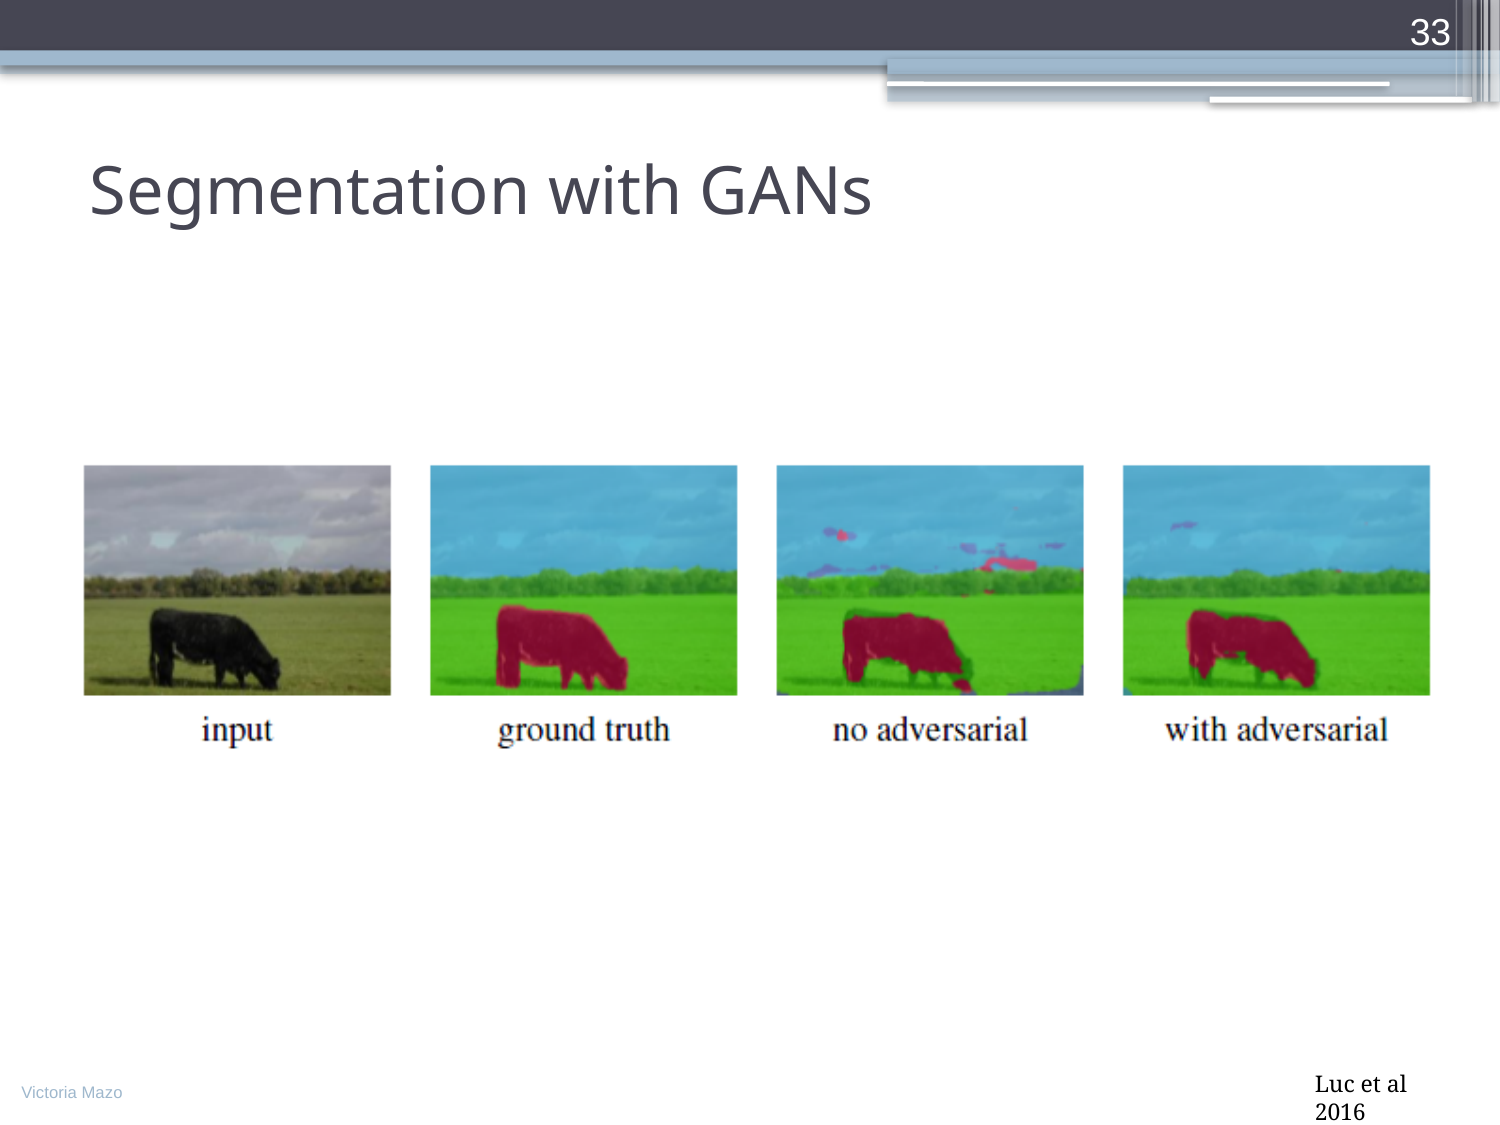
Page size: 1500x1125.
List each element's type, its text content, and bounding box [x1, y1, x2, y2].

title Segmentation with GANs [75, 99, 1425, 275]
text_box Victoria Mazo [0, 1074, 138, 1125]
picture [74, 462, 1453, 762]
slide_number 33 [1341, 0, 1466, 61]
text_box Luc et al 2016 [1299, 1062, 1475, 1125]
